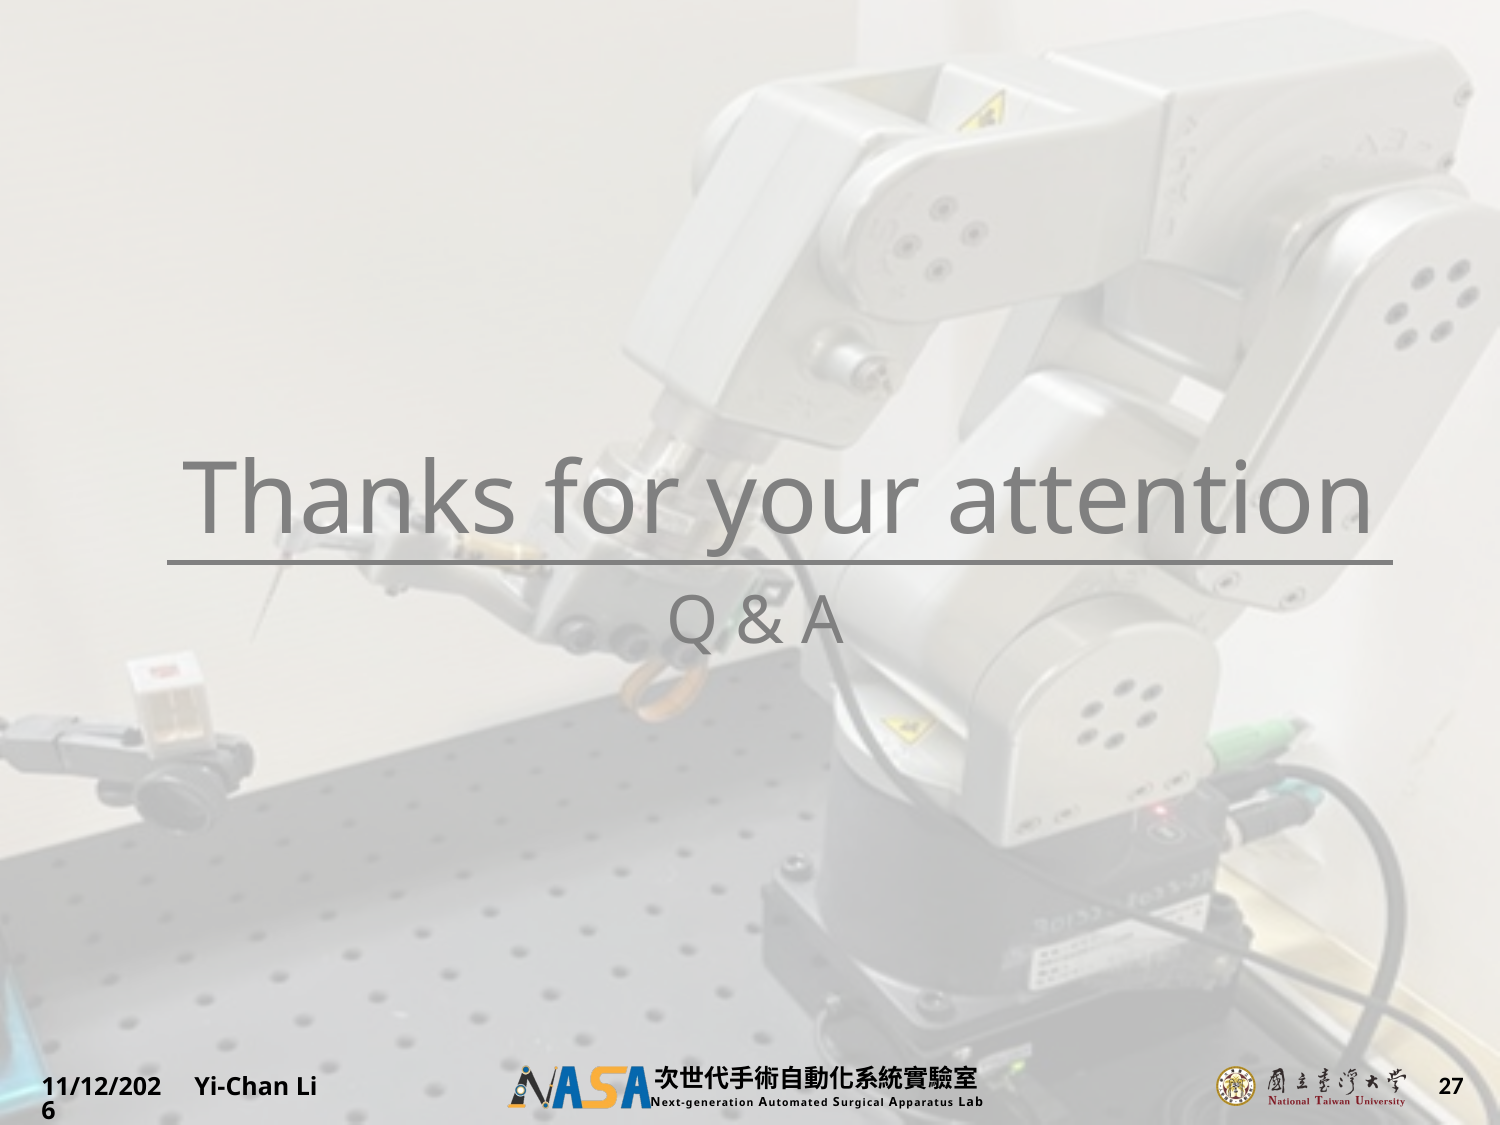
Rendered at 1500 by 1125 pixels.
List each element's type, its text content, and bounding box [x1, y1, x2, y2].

picture [504, 1062, 654, 1113]
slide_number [26, 1062, 180, 1104]
title Thanks for your attention [142, 409, 1418, 563]
slide_number 27 [1417, 1047, 1479, 1123]
picture [1213, 1060, 1411, 1113]
text_box Q & A [117, 513, 1393, 666]
